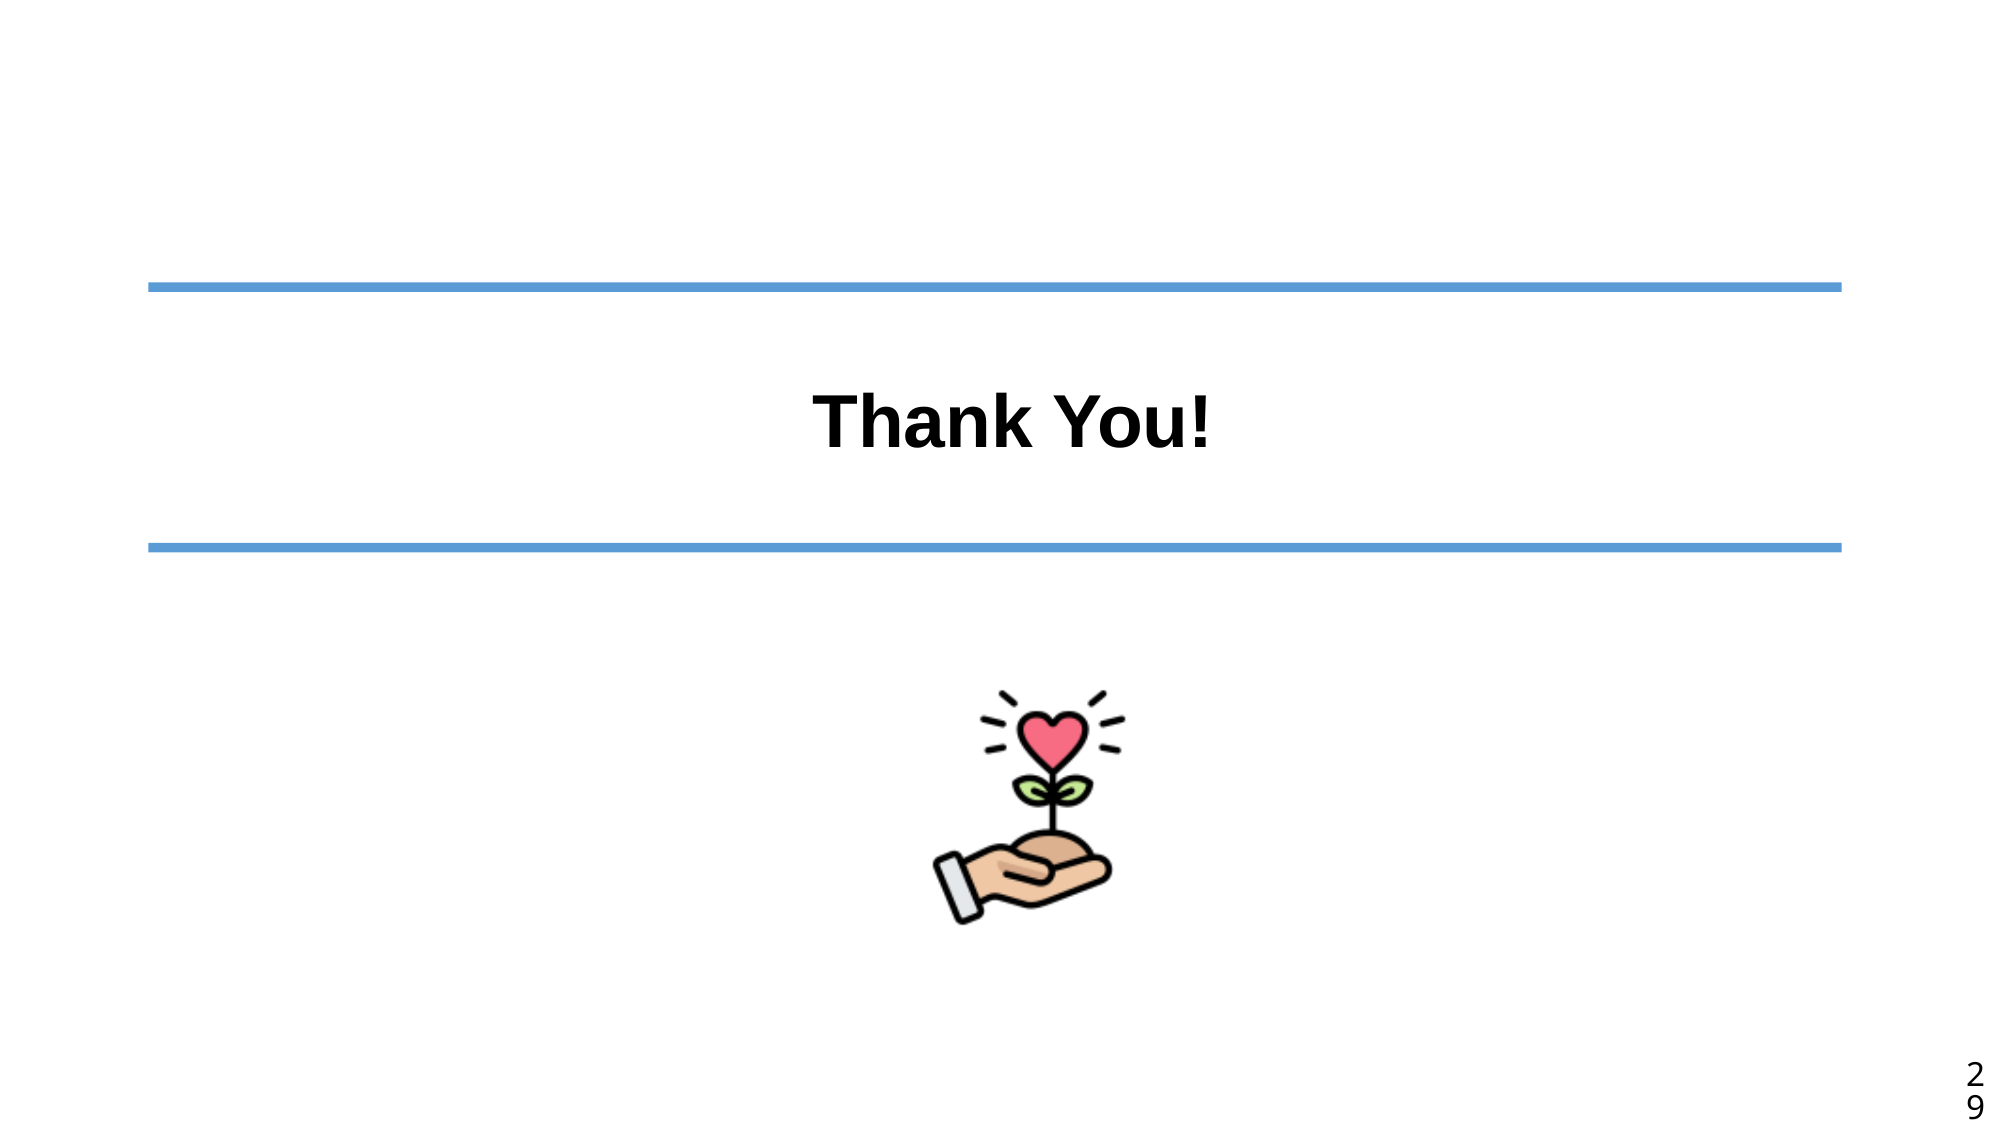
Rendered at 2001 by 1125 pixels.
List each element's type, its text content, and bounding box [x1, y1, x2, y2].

picture [908, 687, 1151, 929]
text_box Thank You! [812, 387, 1238, 463]
slide_number 29 [1941, 1047, 1994, 1125]
